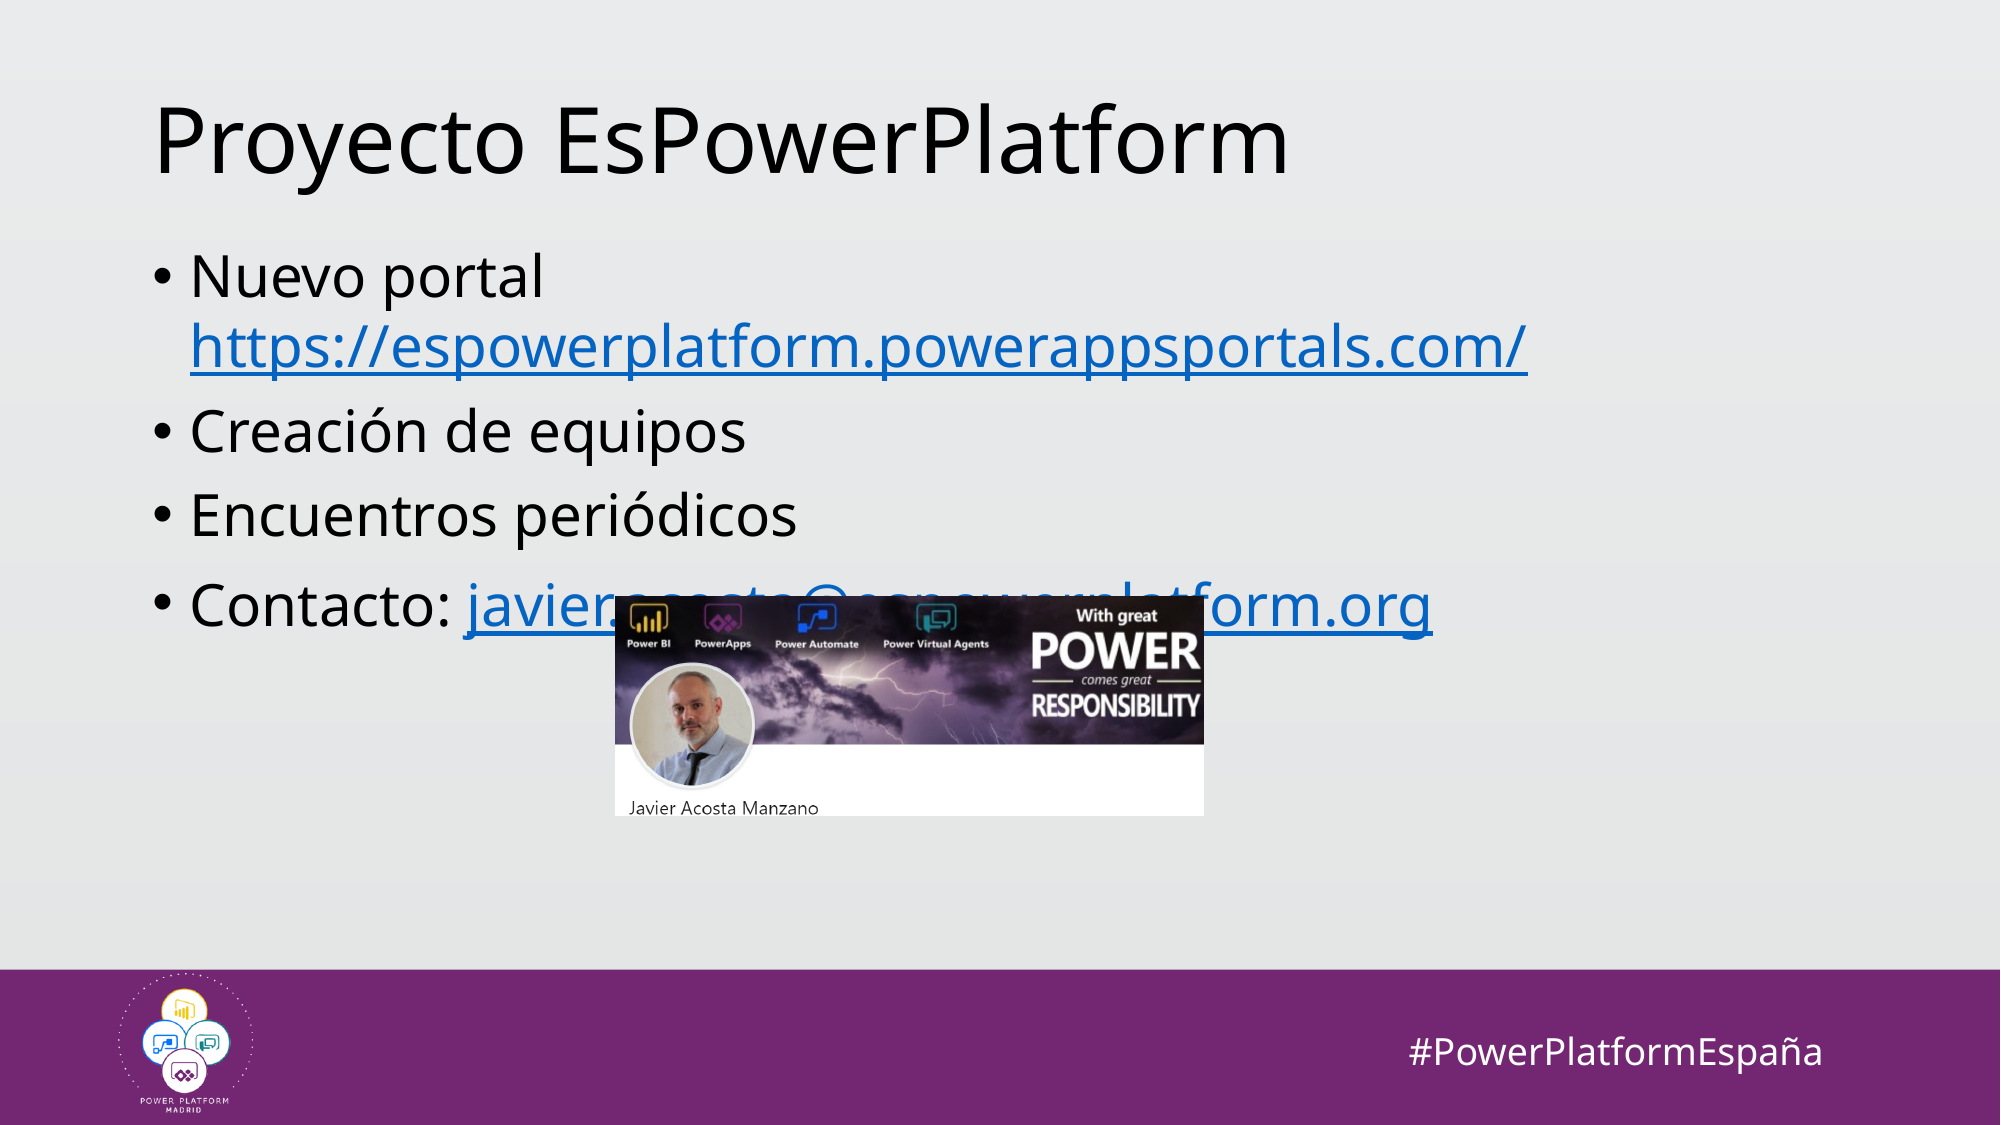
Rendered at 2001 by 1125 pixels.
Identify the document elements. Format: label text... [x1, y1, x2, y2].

list Nuevo portal https://espowerplatform.powerappsportals.com/ Creación de equipos Encuentros periódicos Contacto: javier.acosta@espowerplatform.org [137, 239, 1863, 954]
picture [118, 973, 253, 1114]
title Proyecto EsPowerPlatform [137, 59, 1863, 229]
picture [615, 596, 1204, 816]
